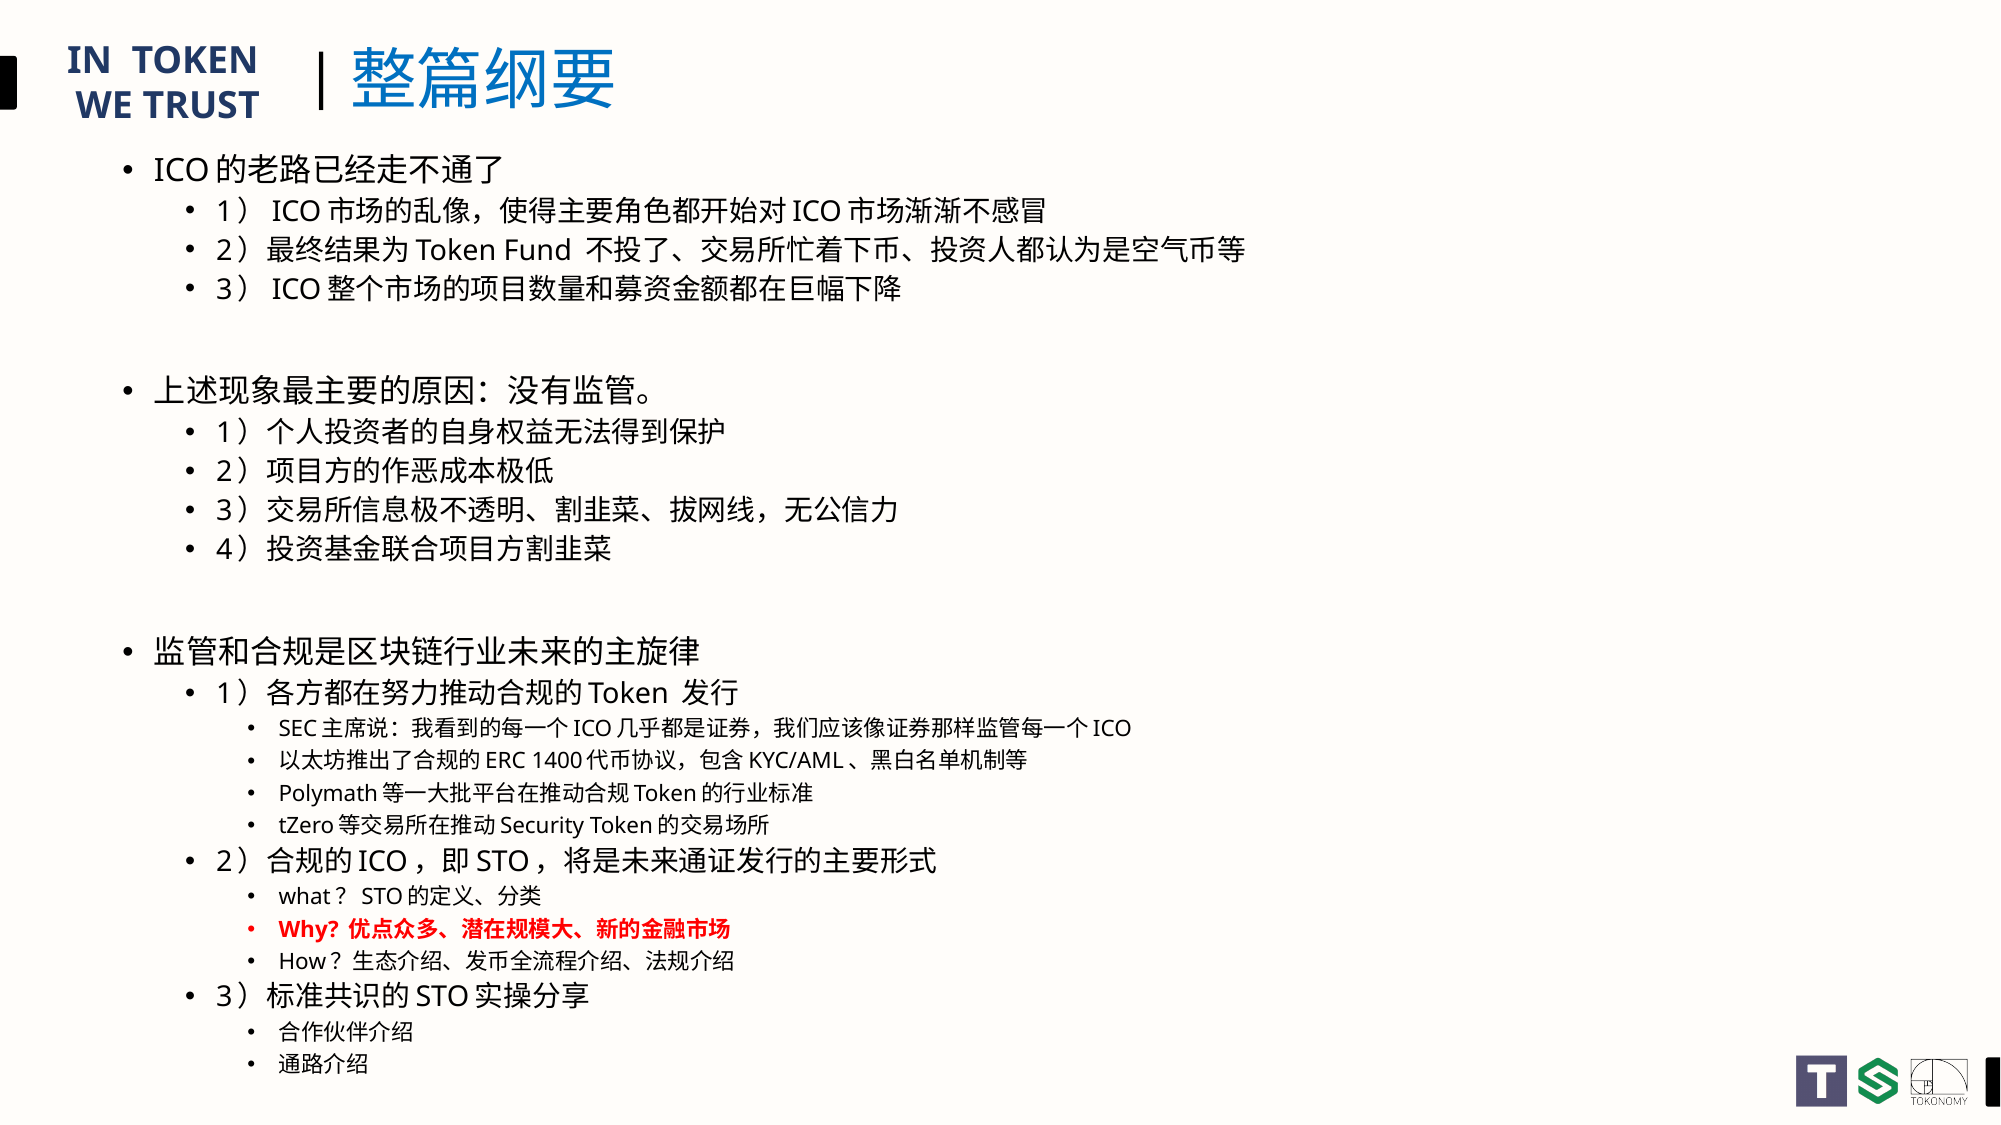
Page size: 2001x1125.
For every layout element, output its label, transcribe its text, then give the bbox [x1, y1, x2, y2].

picture [1858, 1057, 1969, 1109]
list ICO的老路已经走不通了 1）ICO市场的乱像，使得主要角色都开始对ICO市场渐渐不感冒 2）最终结果为Token Fund 不投了、交易所忙着下币、投资人都认为是空气币等 3）ICO整个市场的项目数量和募资金额都在巨幅下降 上述现象最主要的原因：没有监管。 1）个人投资者的自身权益无法得到保护 2）项目方的作恶成本极低 3）交易所信息极不透明、割韭菜、拔网线，无公信力 4）投资基金联合项目方割韭菜 监管和合规是区块链行业未来的主旋律 1）各方都在努力推动合规的Token 发行 SEC主席说：我看到的每一个ICO几乎都是证券，我们应该像证券那样监管每一个ICO 以太坊推出了合规的ERC 1400代币协议，包含KYC/AML、黑白名单机制等 Polymath等一大批平台在推动合规Token的行业标准 tZero等交易所在推动Security Token的交易场所 2）合规的ICO，即STO，将是未来通证发行的主要形式 what？STO的定义、分类 Why? 优点众多、潜在规模大、新的金融市场 How？生态介绍、发币全流程介绍、法规介绍 3）标准共识的STO实操分享 合作伙伴介绍 通路介绍 [107, 146, 1833, 1087]
picture [1788, 1048, 1852, 1110]
title 整篇纲要 [334, 38, 1748, 125]
